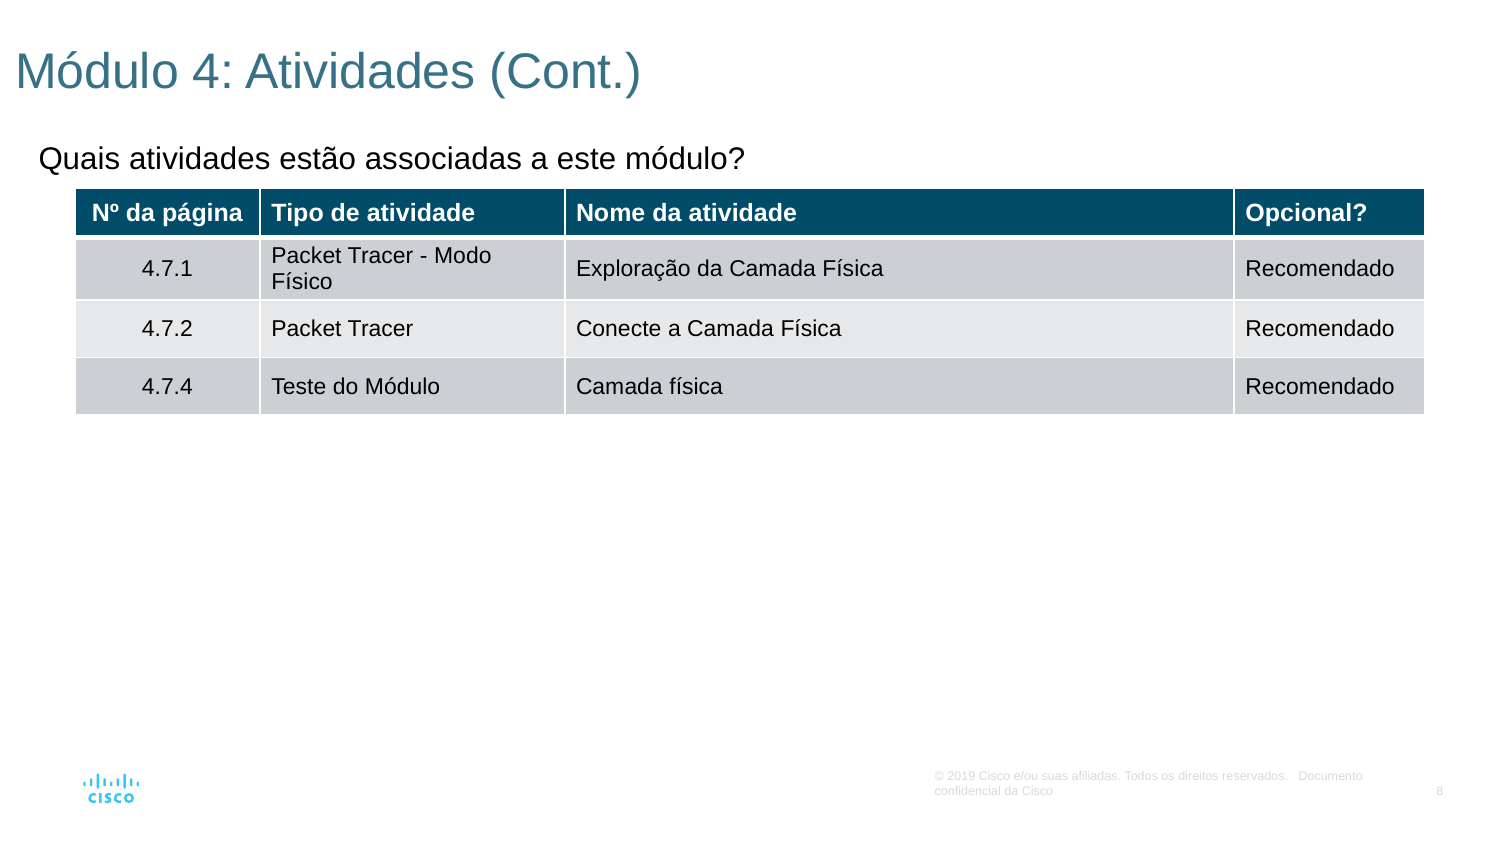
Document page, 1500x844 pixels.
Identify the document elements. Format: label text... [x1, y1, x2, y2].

table_header Nome da atividade [566, 189, 1233, 235]
table_cell 4.7.1 [76, 240, 259, 299]
table_cell Recomendado [1235, 358, 1424, 414]
title Módulo 4: Atividades (Cont.) [0, 6, 1500, 131]
table_cell Packet Tracer [261, 301, 564, 357]
list Quais atividades estão associadas a este módulo? [23, 131, 1463, 178]
table_cell 4.7.2 [76, 301, 259, 357]
table_cell Recomendado [1235, 240, 1424, 299]
table_cell 4.7.4 [76, 358, 259, 414]
table_cell Recomendado [1235, 301, 1424, 357]
table_cell Conecte a Camada Física [566, 301, 1233, 357]
table_cell Exploração da Camada Física [566, 240, 1233, 299]
table_header Tipo de atividade [261, 189, 564, 235]
table_cell Camada física [566, 358, 1233, 414]
table_cell Packet Tracer - Modo Físico [261, 240, 564, 299]
table_cell Teste do Módulo [261, 358, 564, 414]
table_header Nº da página [76, 189, 259, 235]
table_header Opcional? [1235, 189, 1424, 235]
